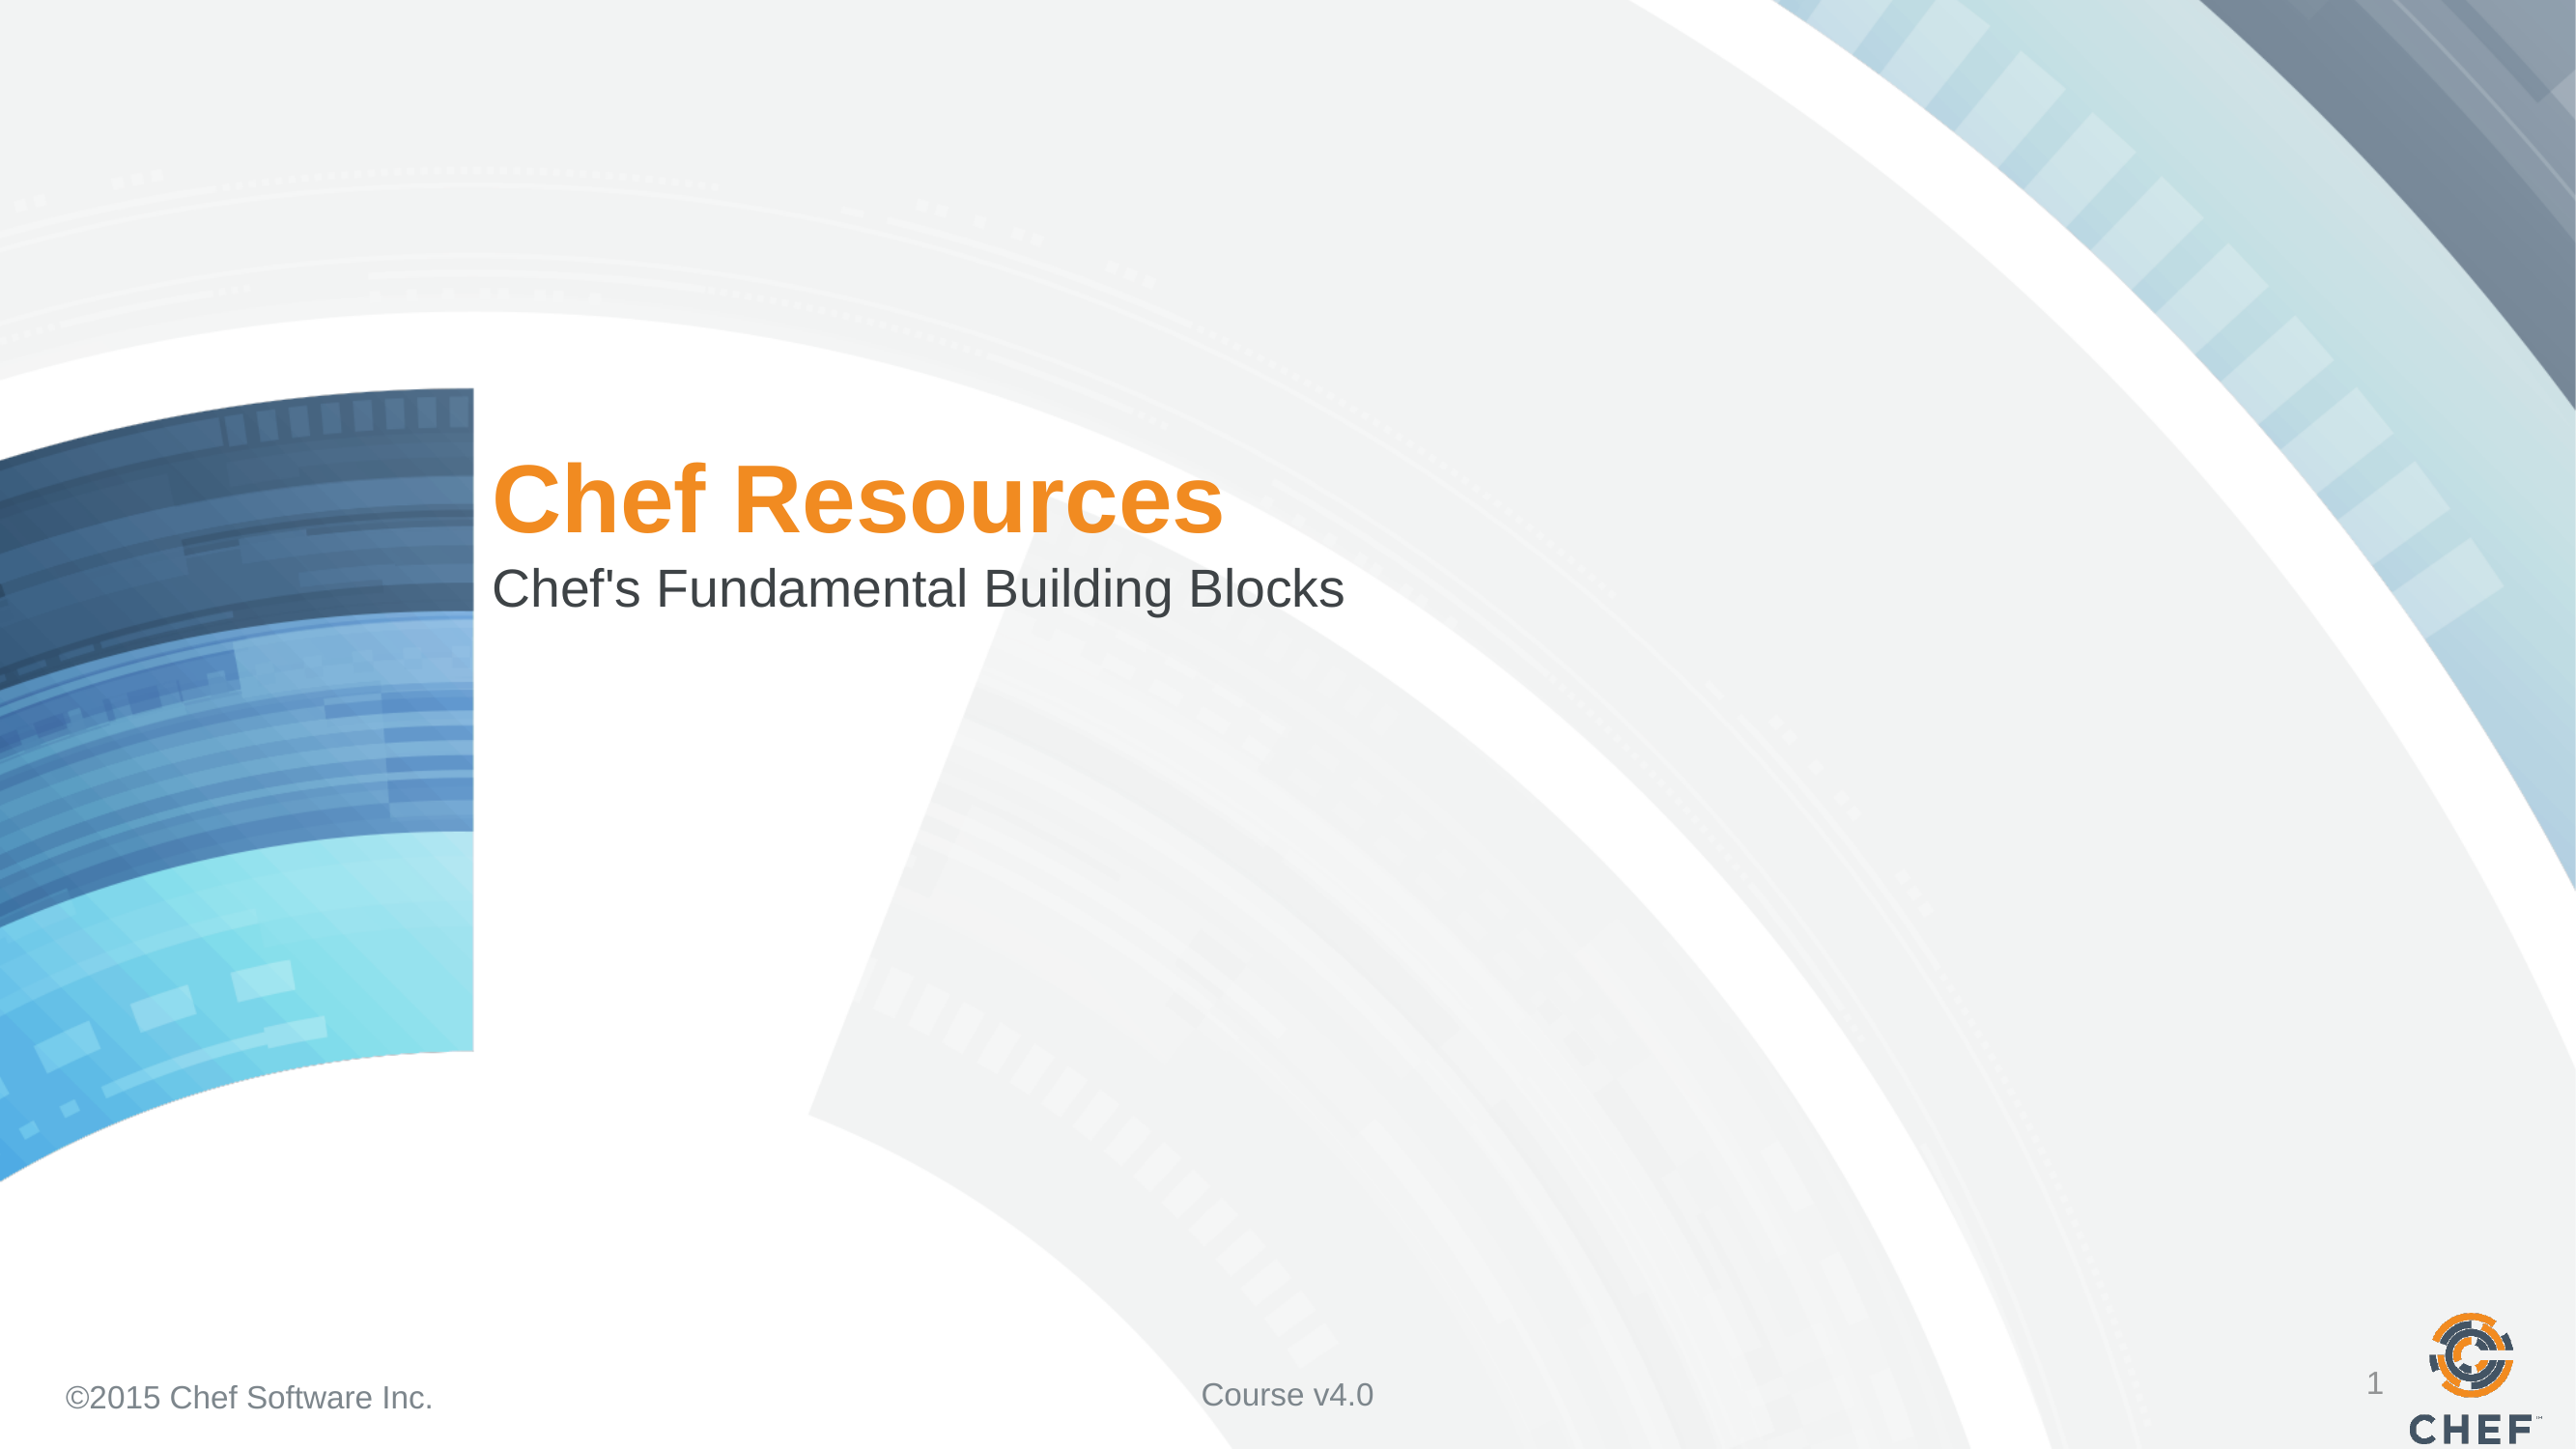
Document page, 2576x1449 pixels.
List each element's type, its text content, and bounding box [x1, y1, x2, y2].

title Chef Resources [477, 395, 2217, 547]
footer Course v4.0 [995, 1358, 1581, 1428]
slide_number 1 [1819, 1343, 2399, 1421]
subtitle Chef's Fundamental Building Blocks [477, 547, 2217, 635]
footer ©2015 Chef Software Inc. [51, 1361, 952, 1431]
picture [0, 0, 2576, 1449]
